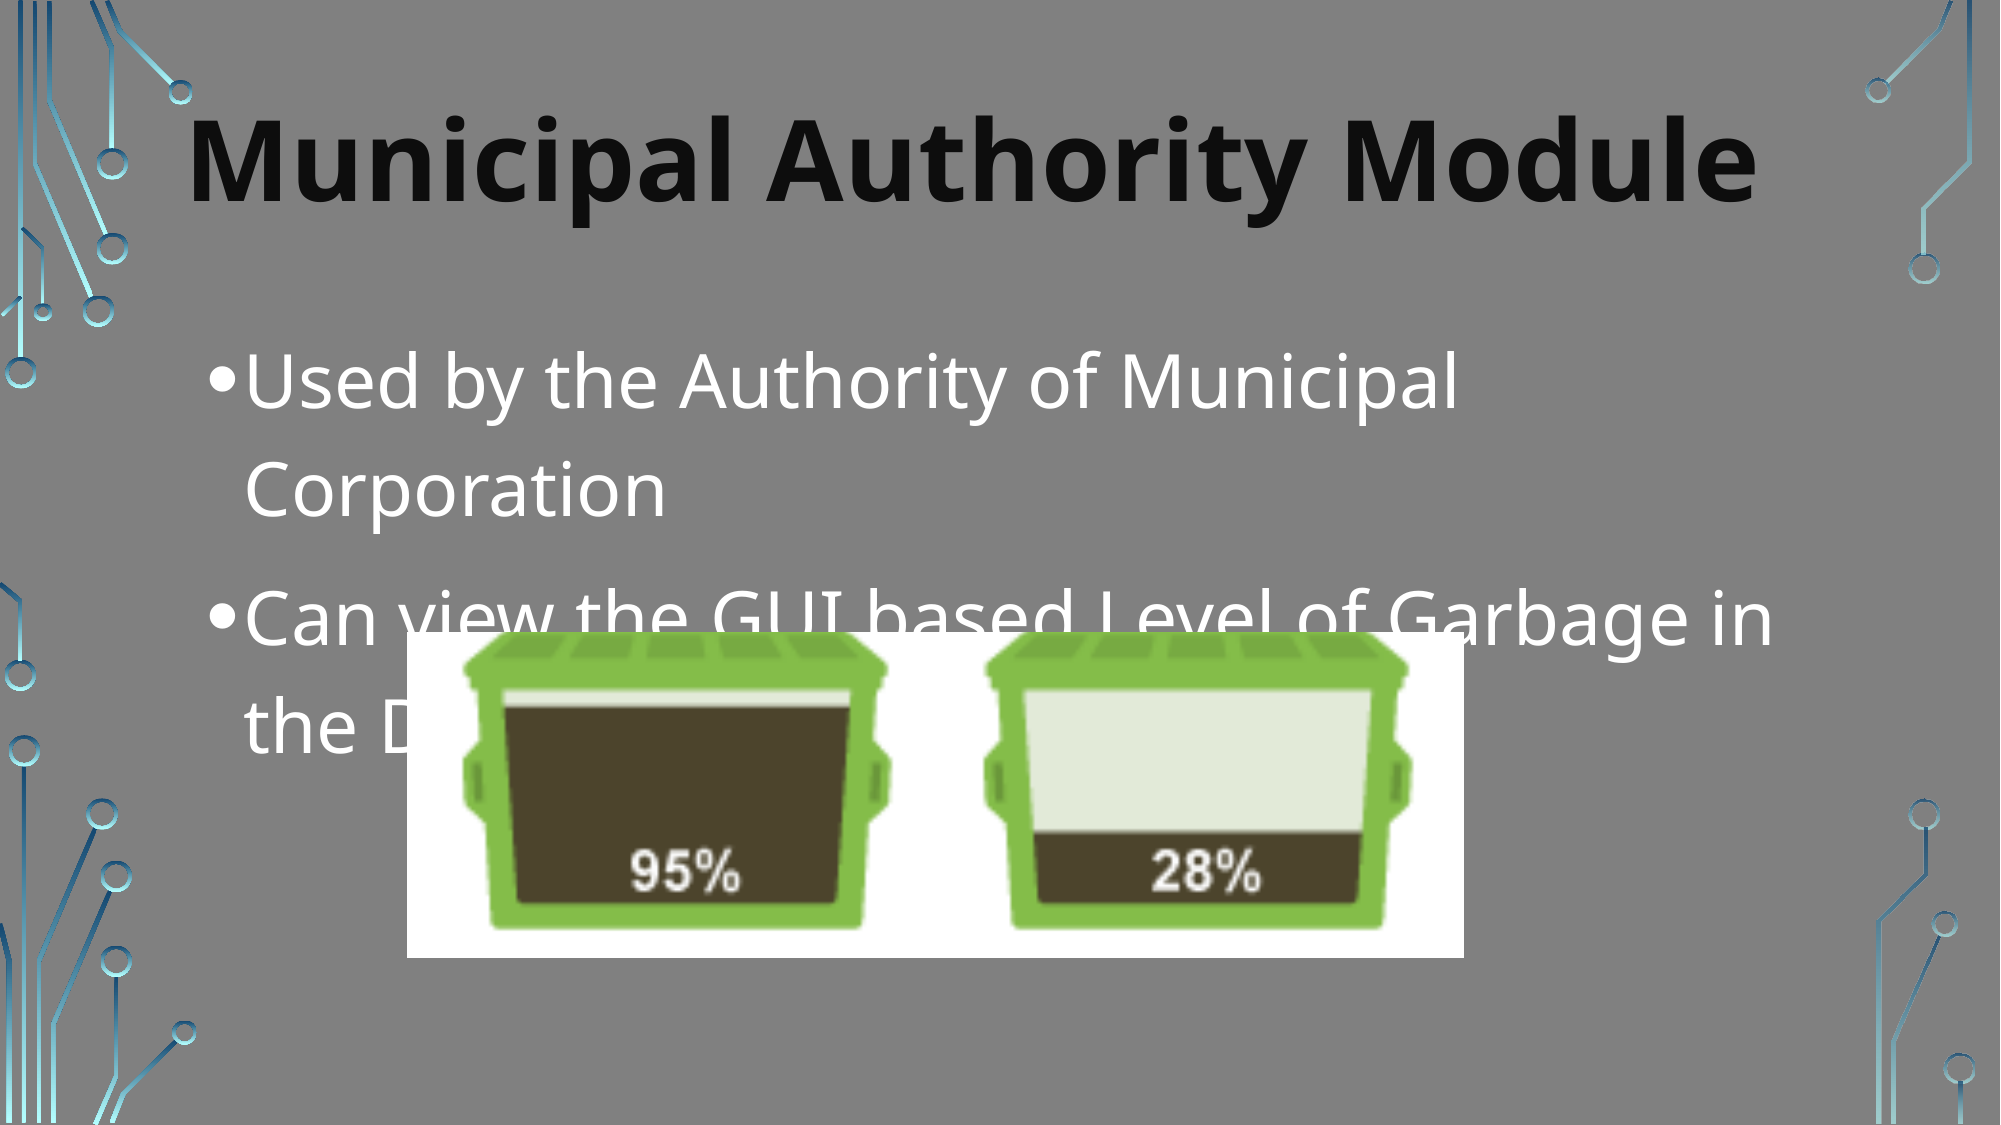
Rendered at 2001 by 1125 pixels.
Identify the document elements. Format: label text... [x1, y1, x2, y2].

text_box Municipal Authority Module [169, 81, 1776, 232]
list Used by the Authority of Municipal Corporation Can view the GUI based Level of Garbage in the Dustbin [191, 307, 1817, 1082]
picture [407, 632, 1464, 958]
